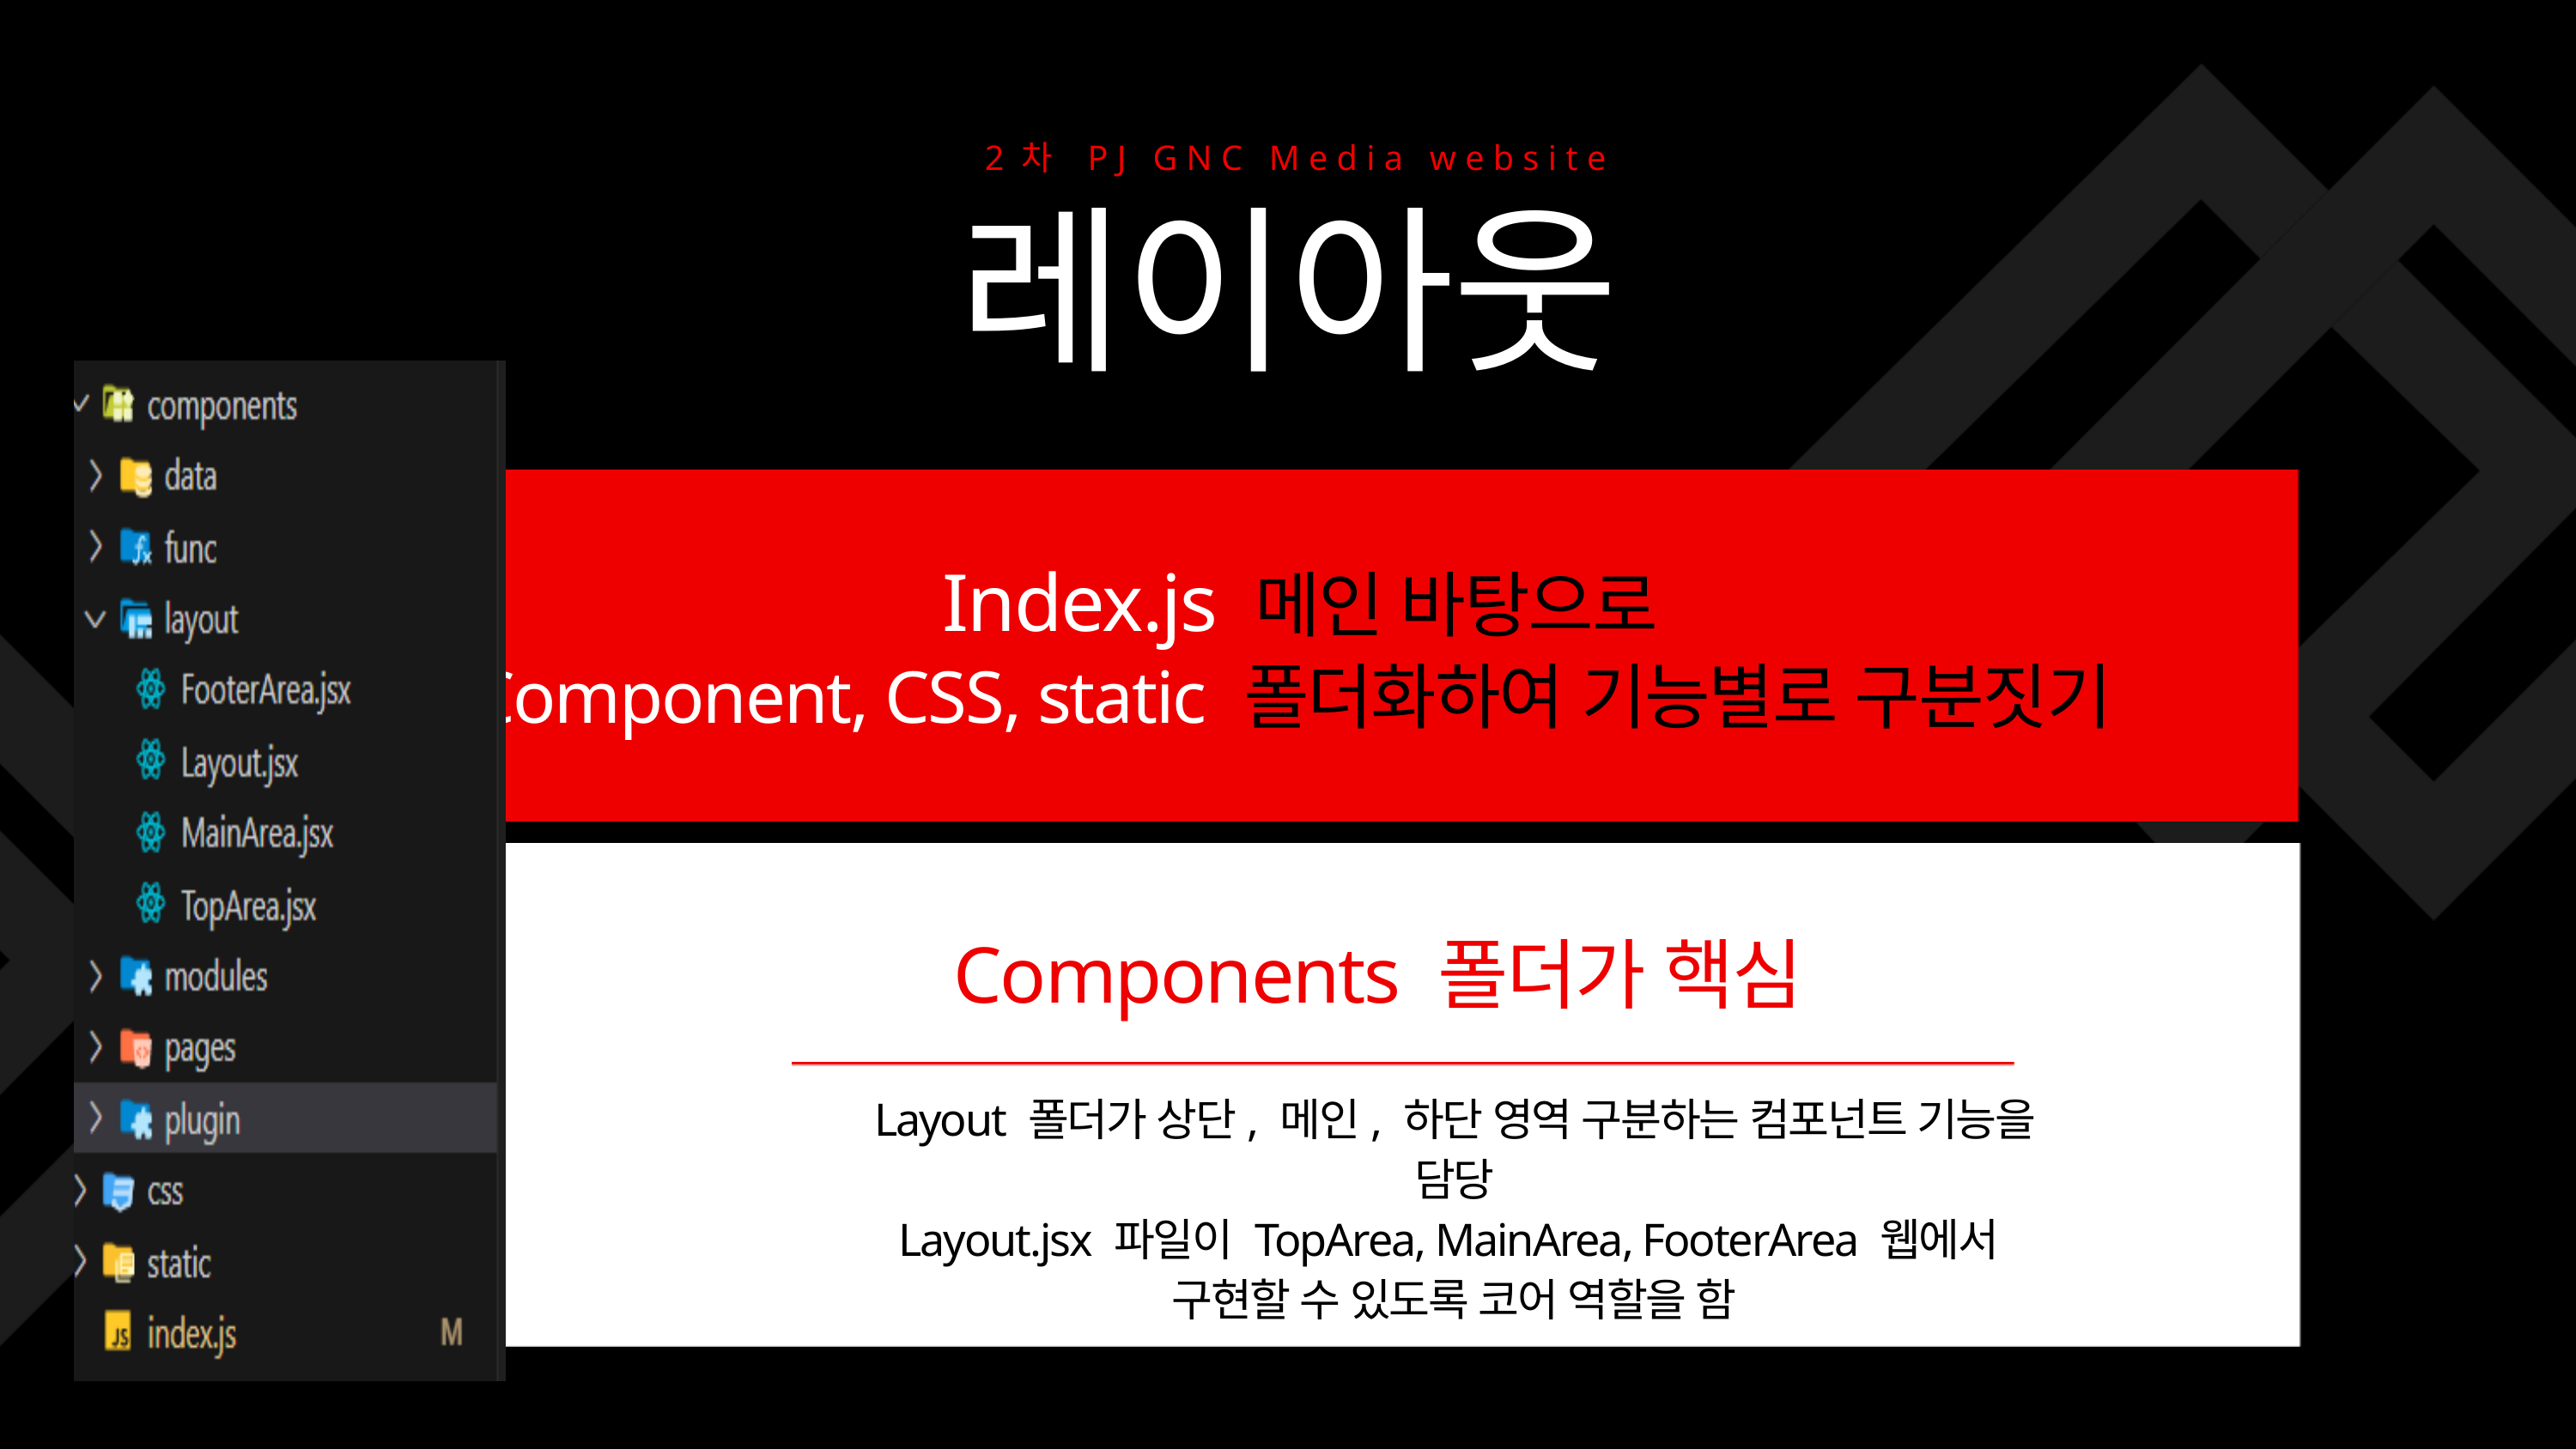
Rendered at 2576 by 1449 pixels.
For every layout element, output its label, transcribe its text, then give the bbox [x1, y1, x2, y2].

picture [0, 64, 2576, 1381]
text_box 레이아웃 [694, 171, 1780, 424]
text_box 2차 PJ GNC Media website [746, 135, 1607, 182]
